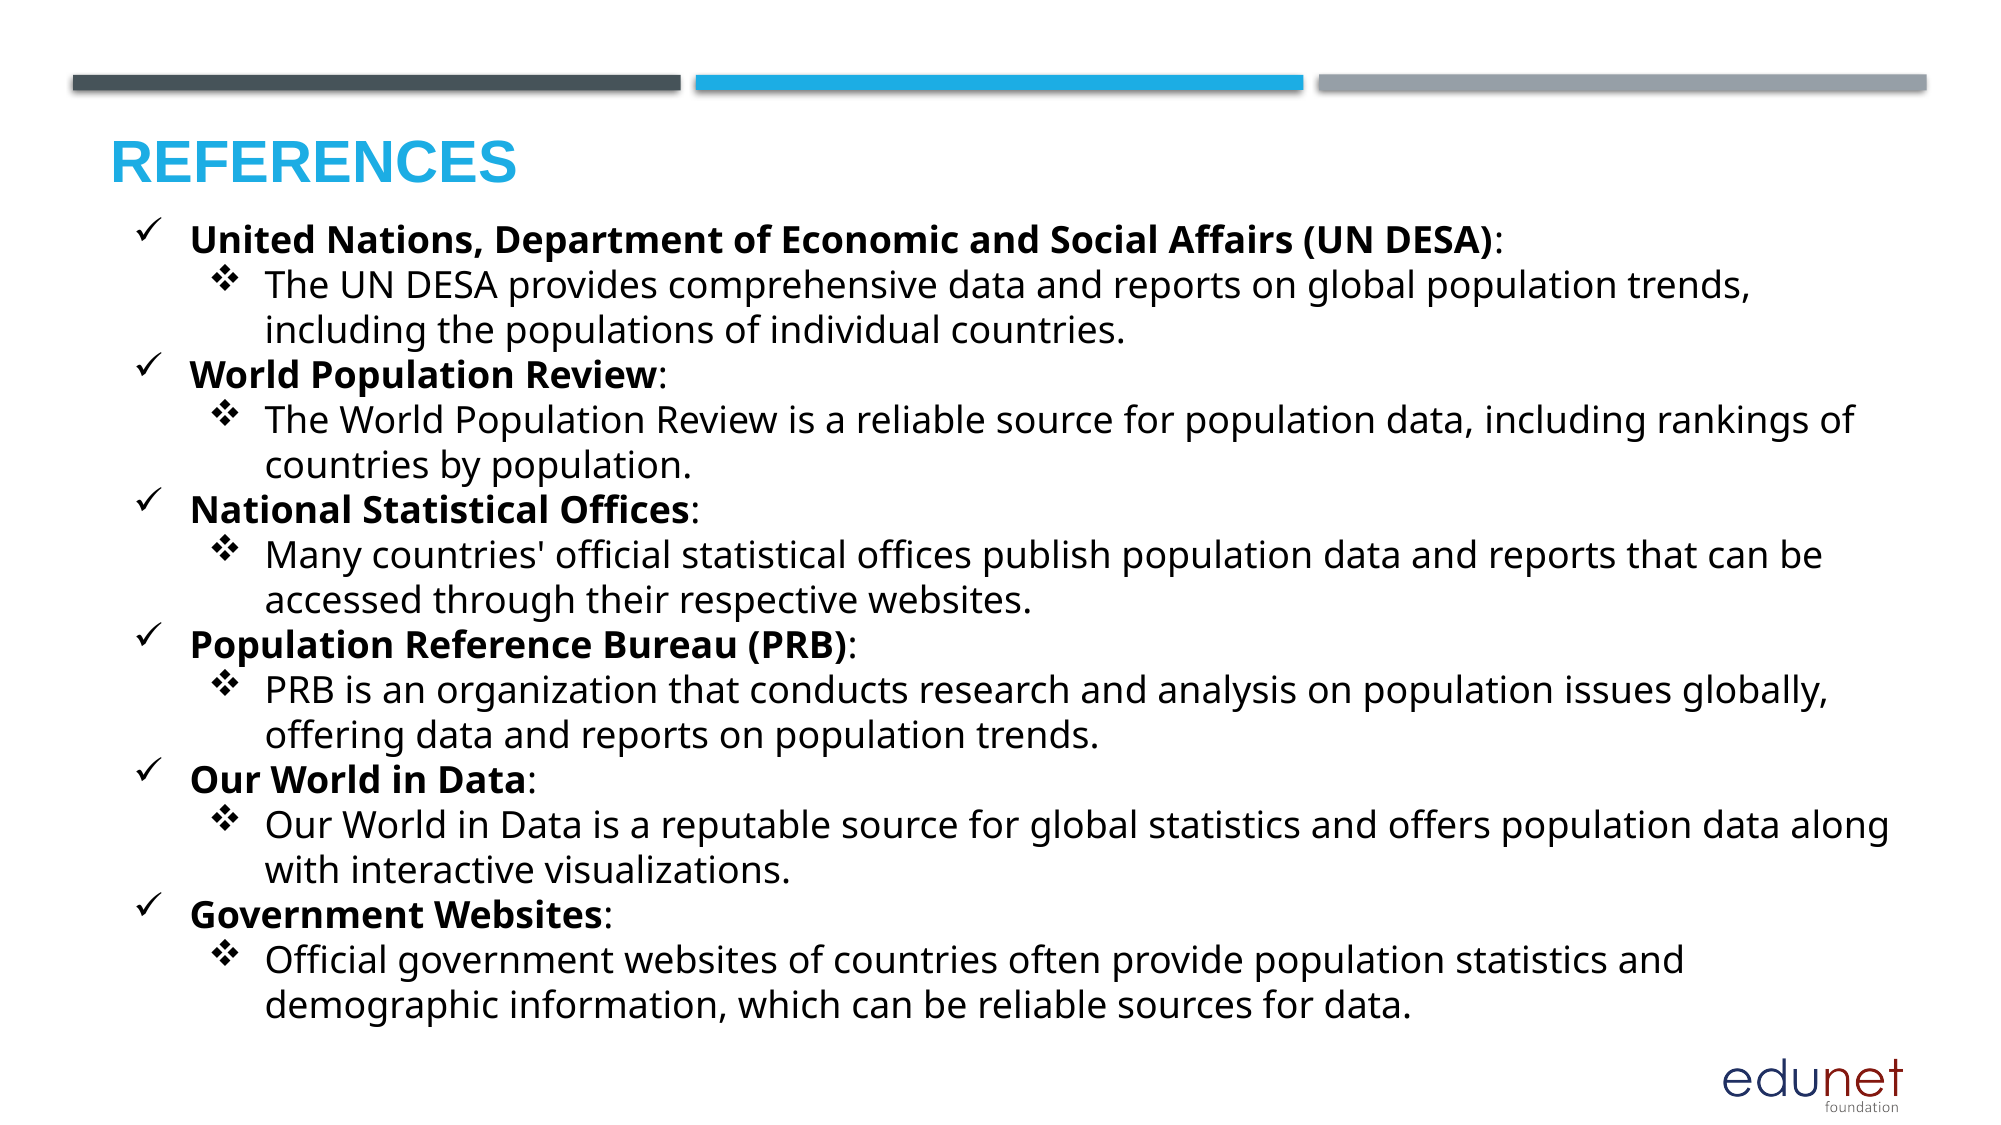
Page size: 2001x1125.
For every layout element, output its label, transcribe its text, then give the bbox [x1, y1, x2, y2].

picture [1719, 1078, 1905, 1116]
title References [95, 115, 1905, 203]
text_box United Nations, Department of Economic and Social Affairs (UN DESA): The UN DESA provides comprehensive data and reports on global population trends, including the populations of individual countries. World Population Review: The World Population Review is a reliable source for population data, including rankings of countries by population. National Statistical Offices: Many countries' official statistical offices publish population data and reports that can be accessed through their respective websites. Population Reference Bureau (PRB): PRB is an organization that conducts research and analysis on population issues globally, offering data and reports on population trends. Our World in Data: Our World in Data is a reputable source for global statistics and offers population data along with interactive visualizations. Government Websites: Official government websites of countries often provide population statistics and demographic information, which can be reliable sources for data. [118, 208, 1924, 1078]
